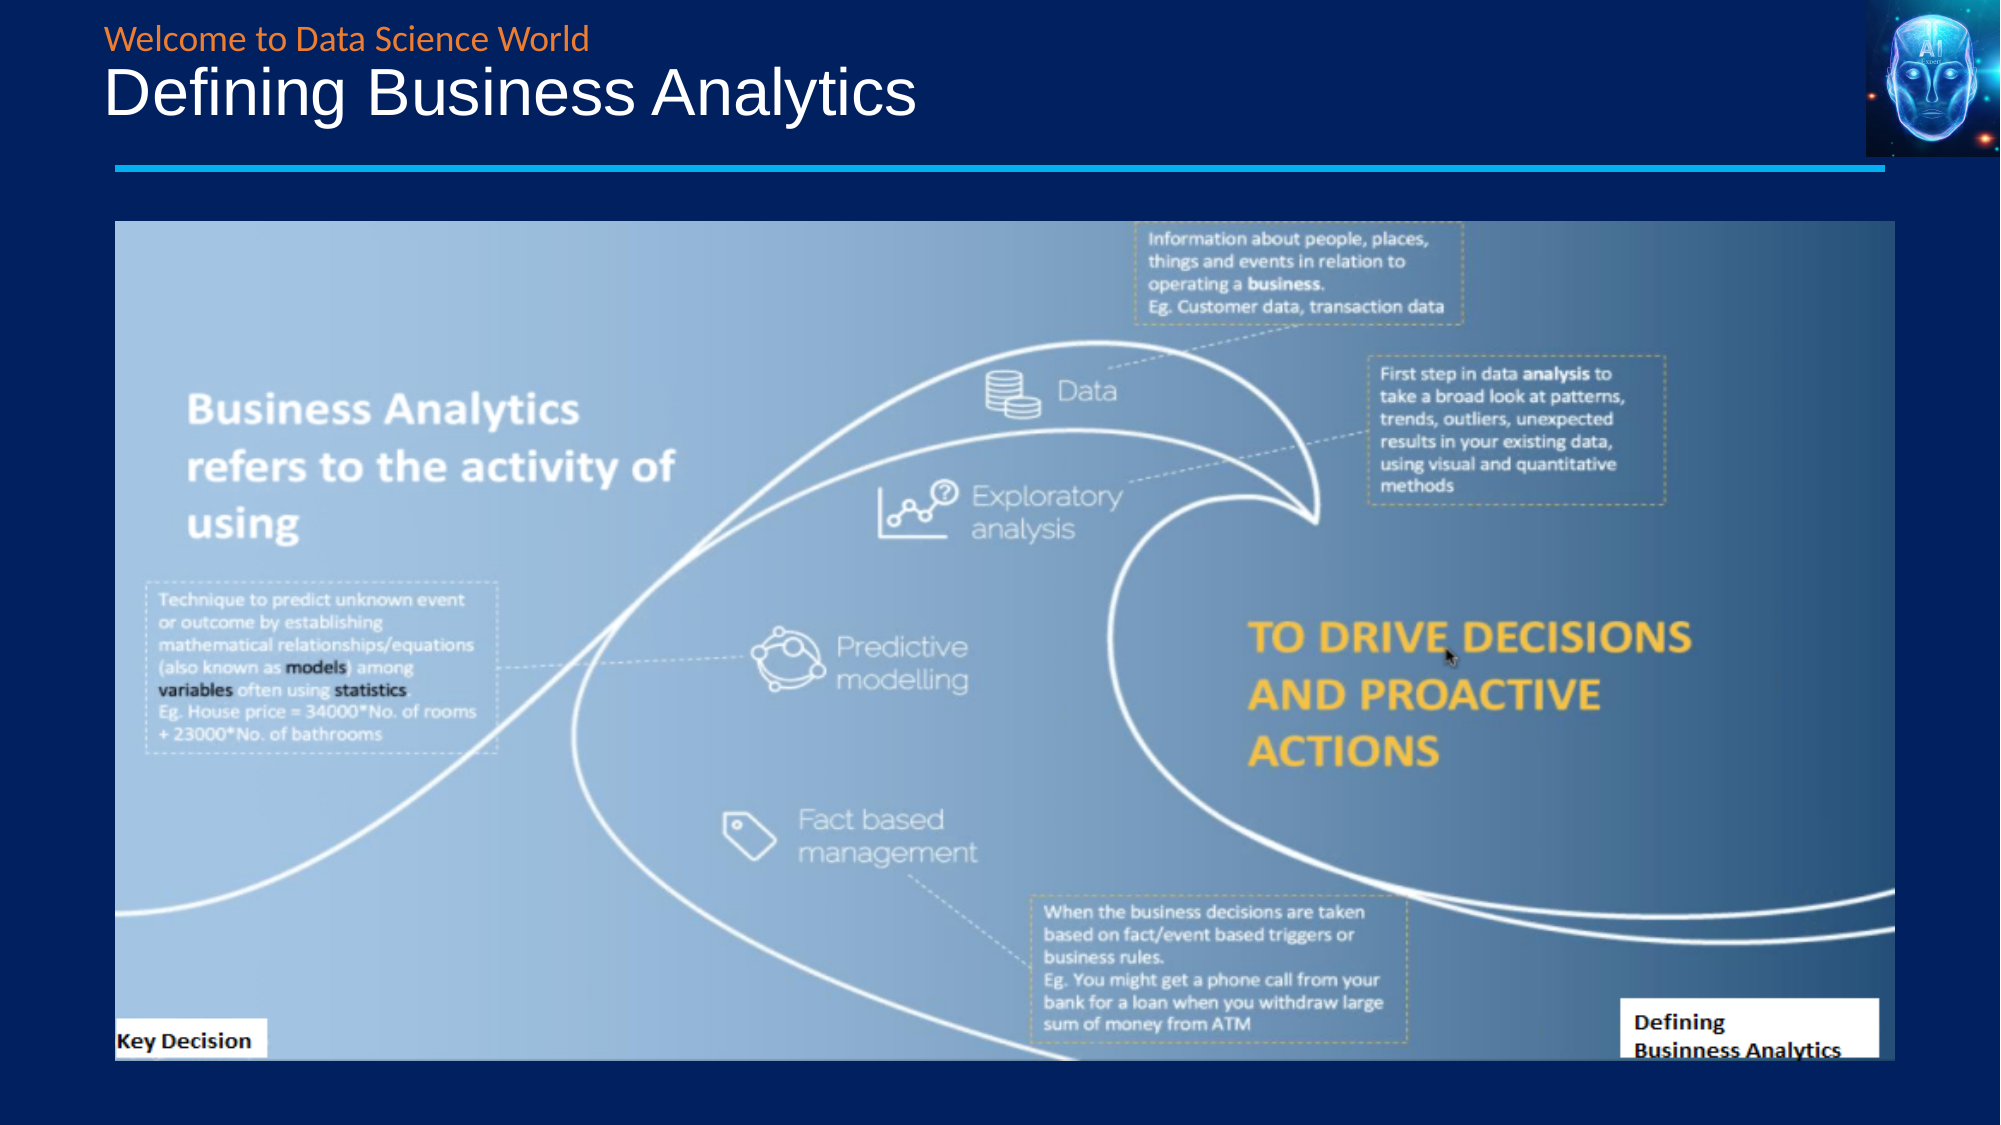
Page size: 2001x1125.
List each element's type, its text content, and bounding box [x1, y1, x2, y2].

text_box Welcome to Data Science World [88, 6, 796, 67]
picture [115, 221, 1895, 1061]
picture [1866, 0, 2000, 157]
text_box [115, 165, 1885, 172]
title Defining Business Analytics [89, 34, 1866, 154]
